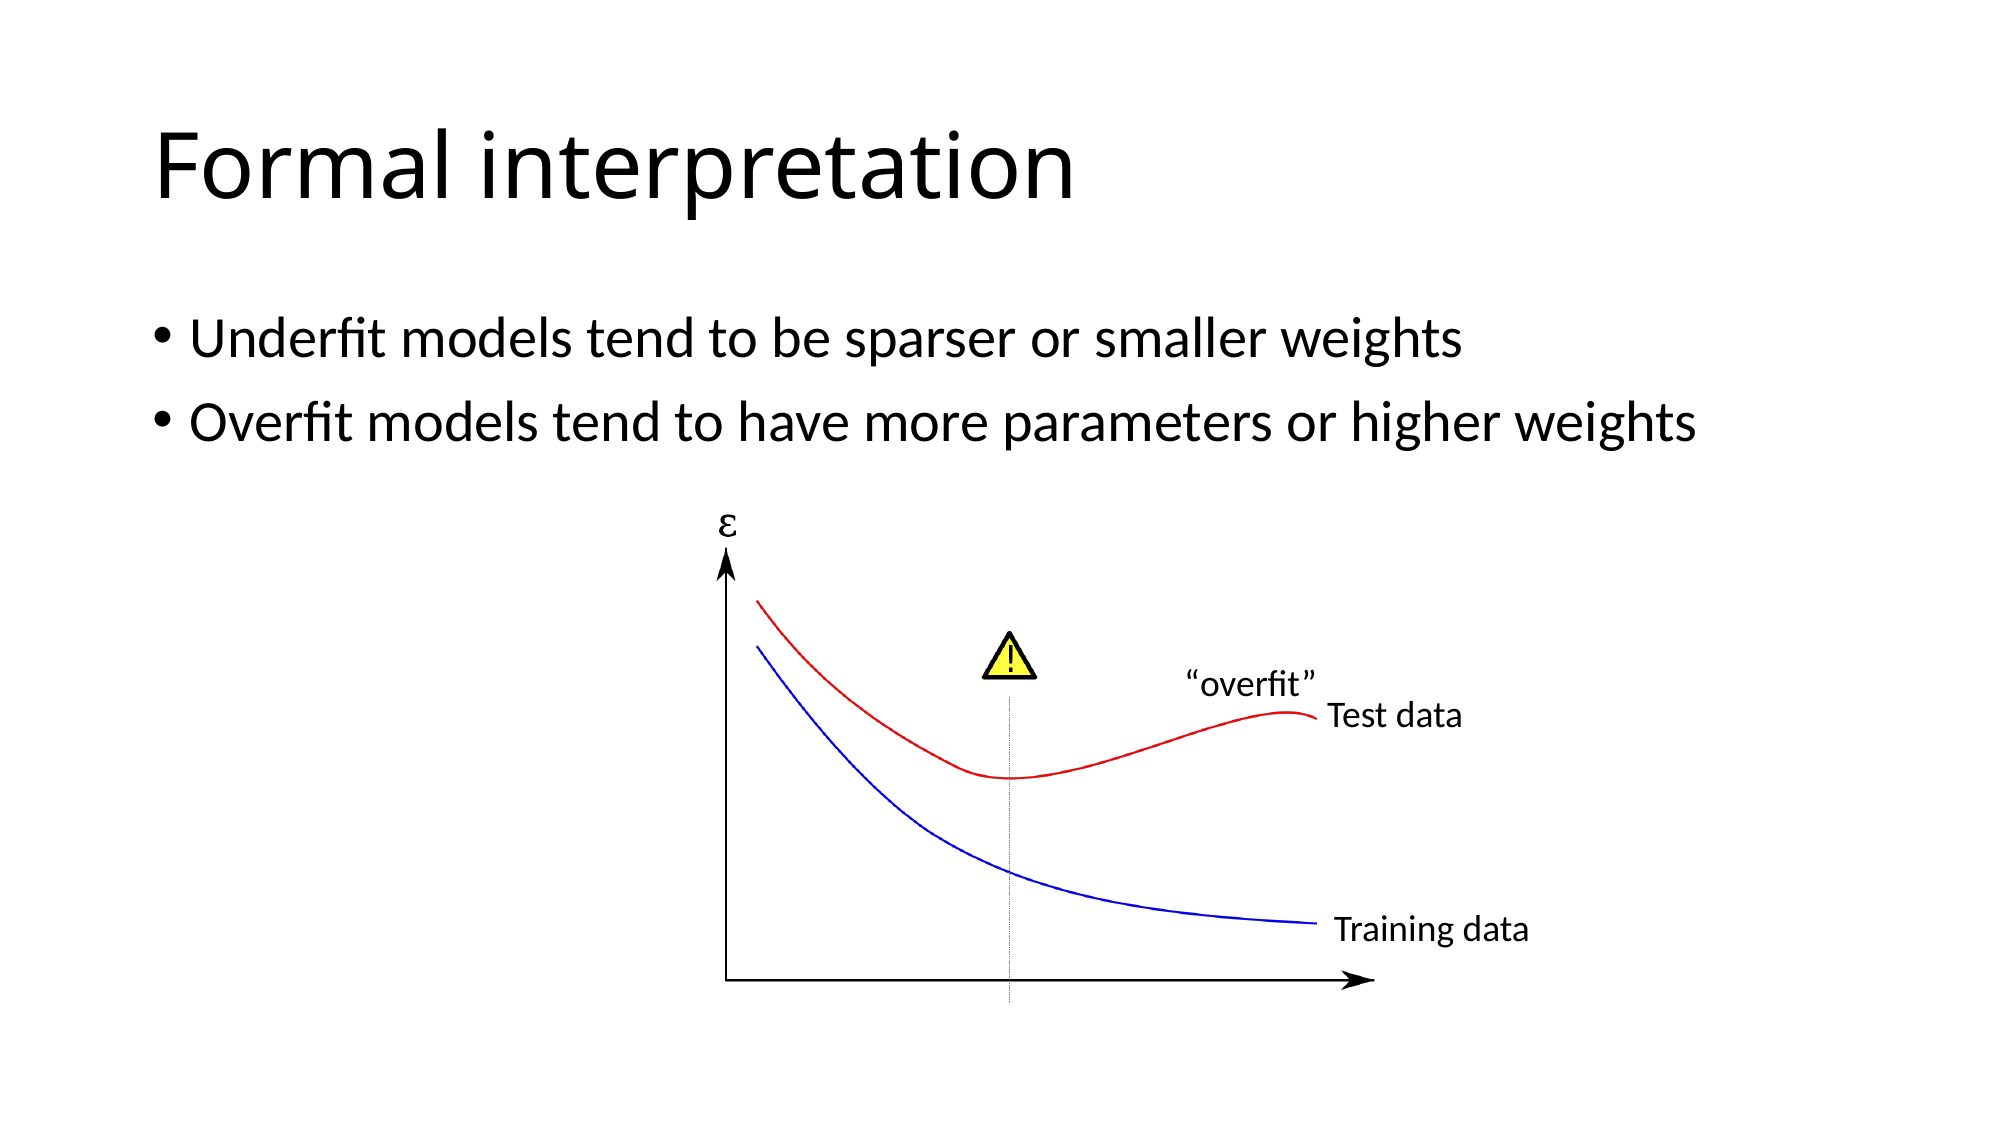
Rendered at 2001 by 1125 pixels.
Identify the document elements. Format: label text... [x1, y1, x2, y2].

text_box Training data [1396, 896, 1546, 957]
title Formal interpretation [137, 59, 1863, 278]
list Underfit models tend to be sparser or smaller weights Overfit models tend to have more parameters or higher weights [137, 299, 1863, 1014]
text_box Test data [1396, 682, 1479, 742]
picture [703, 503, 1396, 1014]
